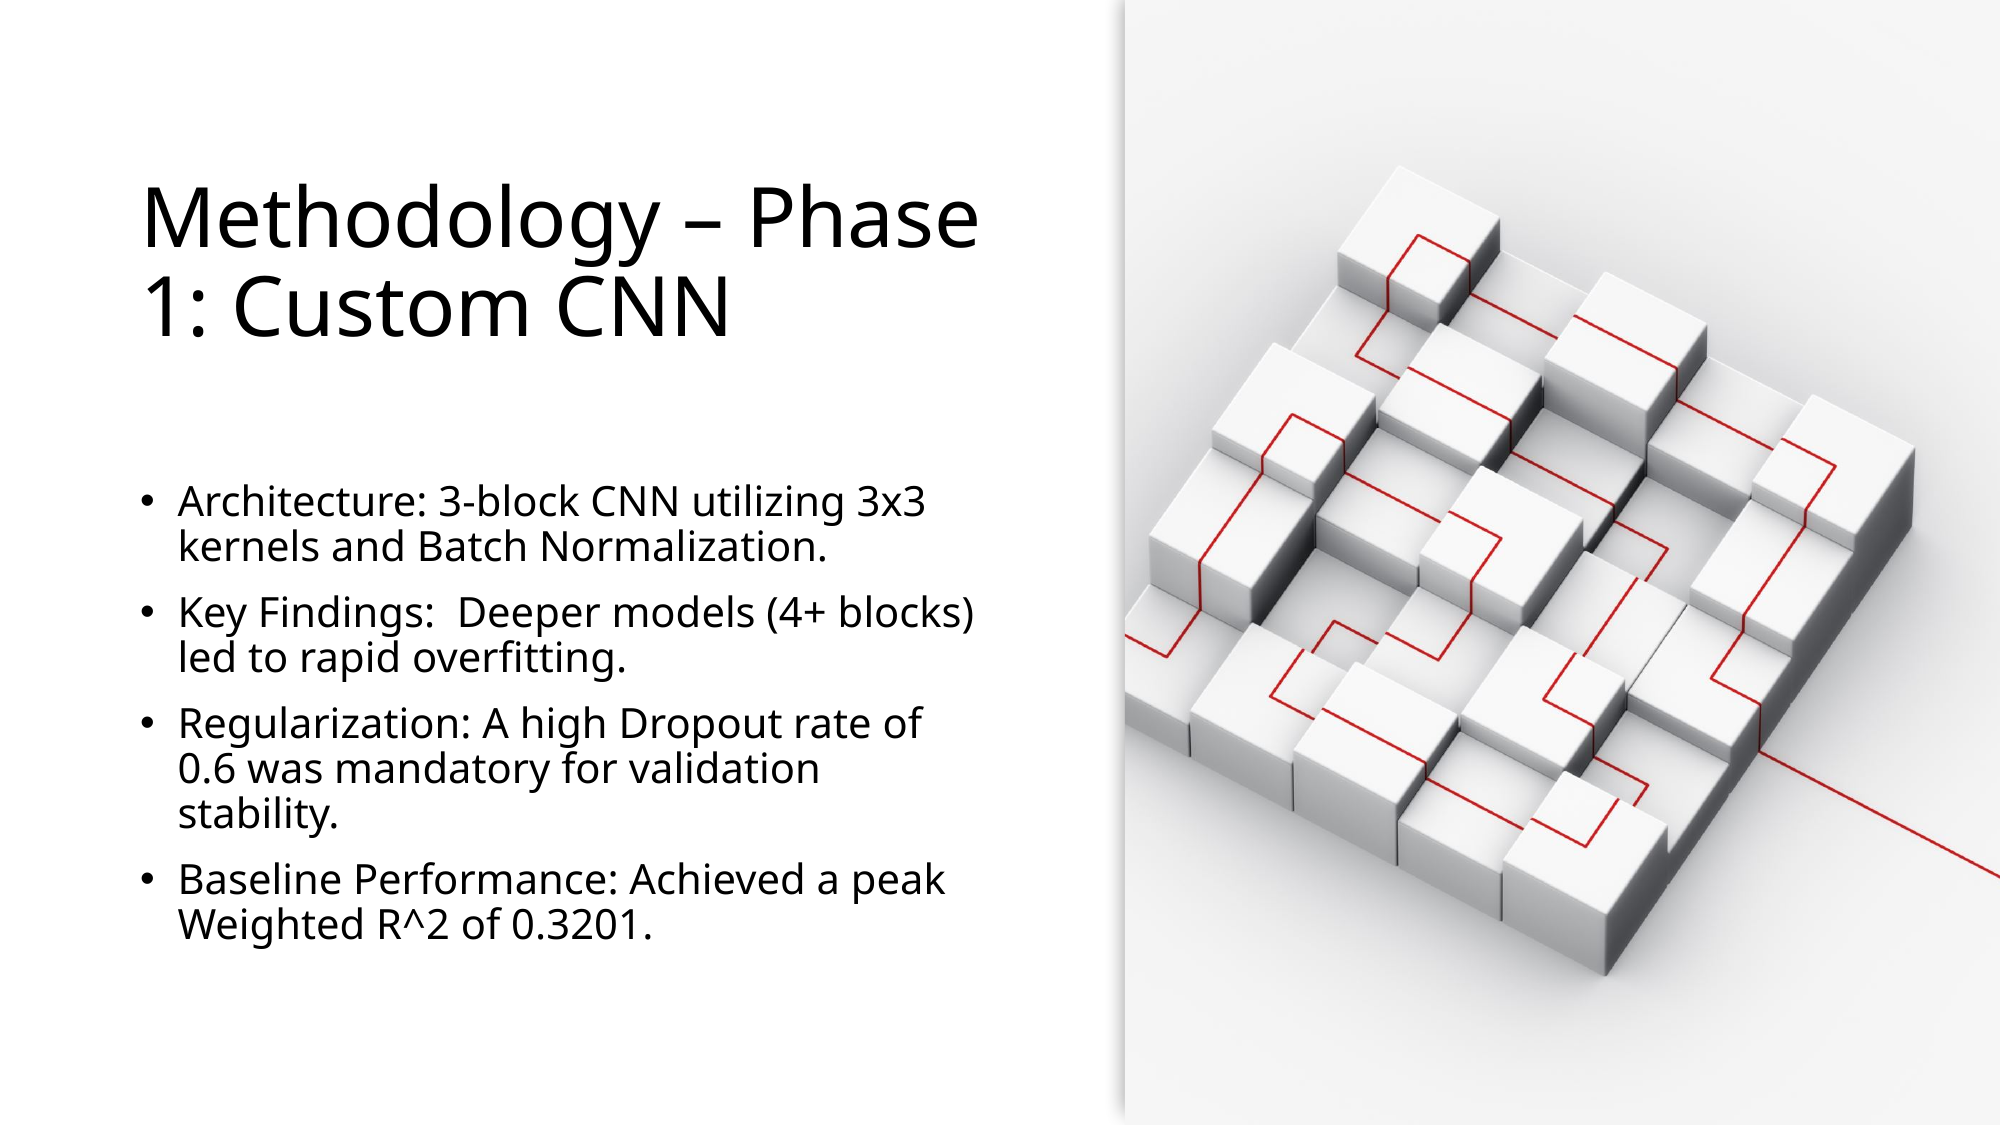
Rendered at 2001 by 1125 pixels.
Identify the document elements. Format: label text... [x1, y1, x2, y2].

list Architecture: 3-block CNN utilizing 3x3 kernels and Batch Normalization. Key Findings: Deeper models (4+ blocks) led to rapid overfitting. Regularization: A high Dropout rate of 0.6 was mandatory for validation stability. Baseline Performance: Achieved a peak Weighted R^2 of 0.3201. [124, 405, 1000, 1024]
text_box [0, 0, 1124, 1125]
title Methodology – Phase 1: Custom CNN [124, 125, 1000, 405]
picture [1124, 0, 2000, 1125]
